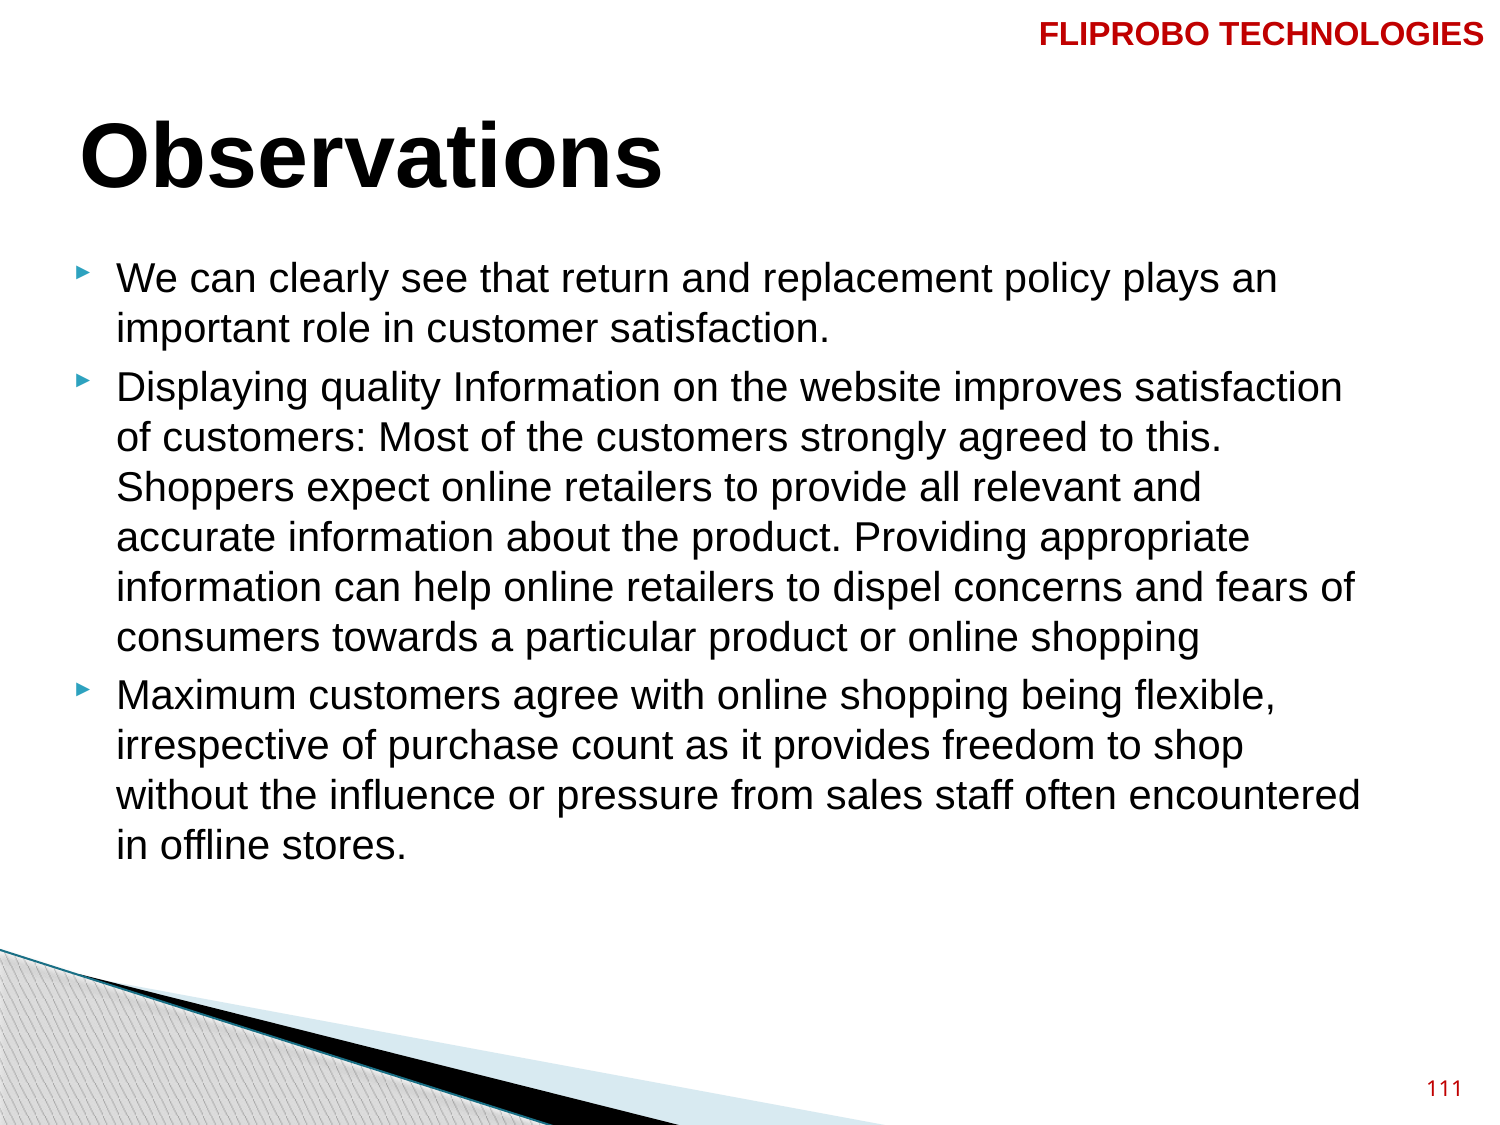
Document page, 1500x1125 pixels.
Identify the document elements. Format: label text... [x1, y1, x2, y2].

title Observations [64, 54, 1218, 248]
footer FLIPROBO TECHNOLOGIES [838, 0, 1500, 60]
list We can clearly see that return and replacement policy plays an important role in customer satisfaction. Displaying quality Information on the website improves satisfaction of customers: Most of the customers strongly agreed to this. Shoppers expect online retailers to provide all relevant and accurate information about the product. Providing appropriate information can help online retailers to dispel concerns and fears of consumers towards a particular product or online shopping Maximum customers agree with online shopping being flexible, irrespective of purchase count as it provides freedom to shop without the influence or pressure from sales staff often encountered in offline stores. [41, 243, 1388, 1125]
slide_number 111 [1399, 1051, 1479, 1112]
